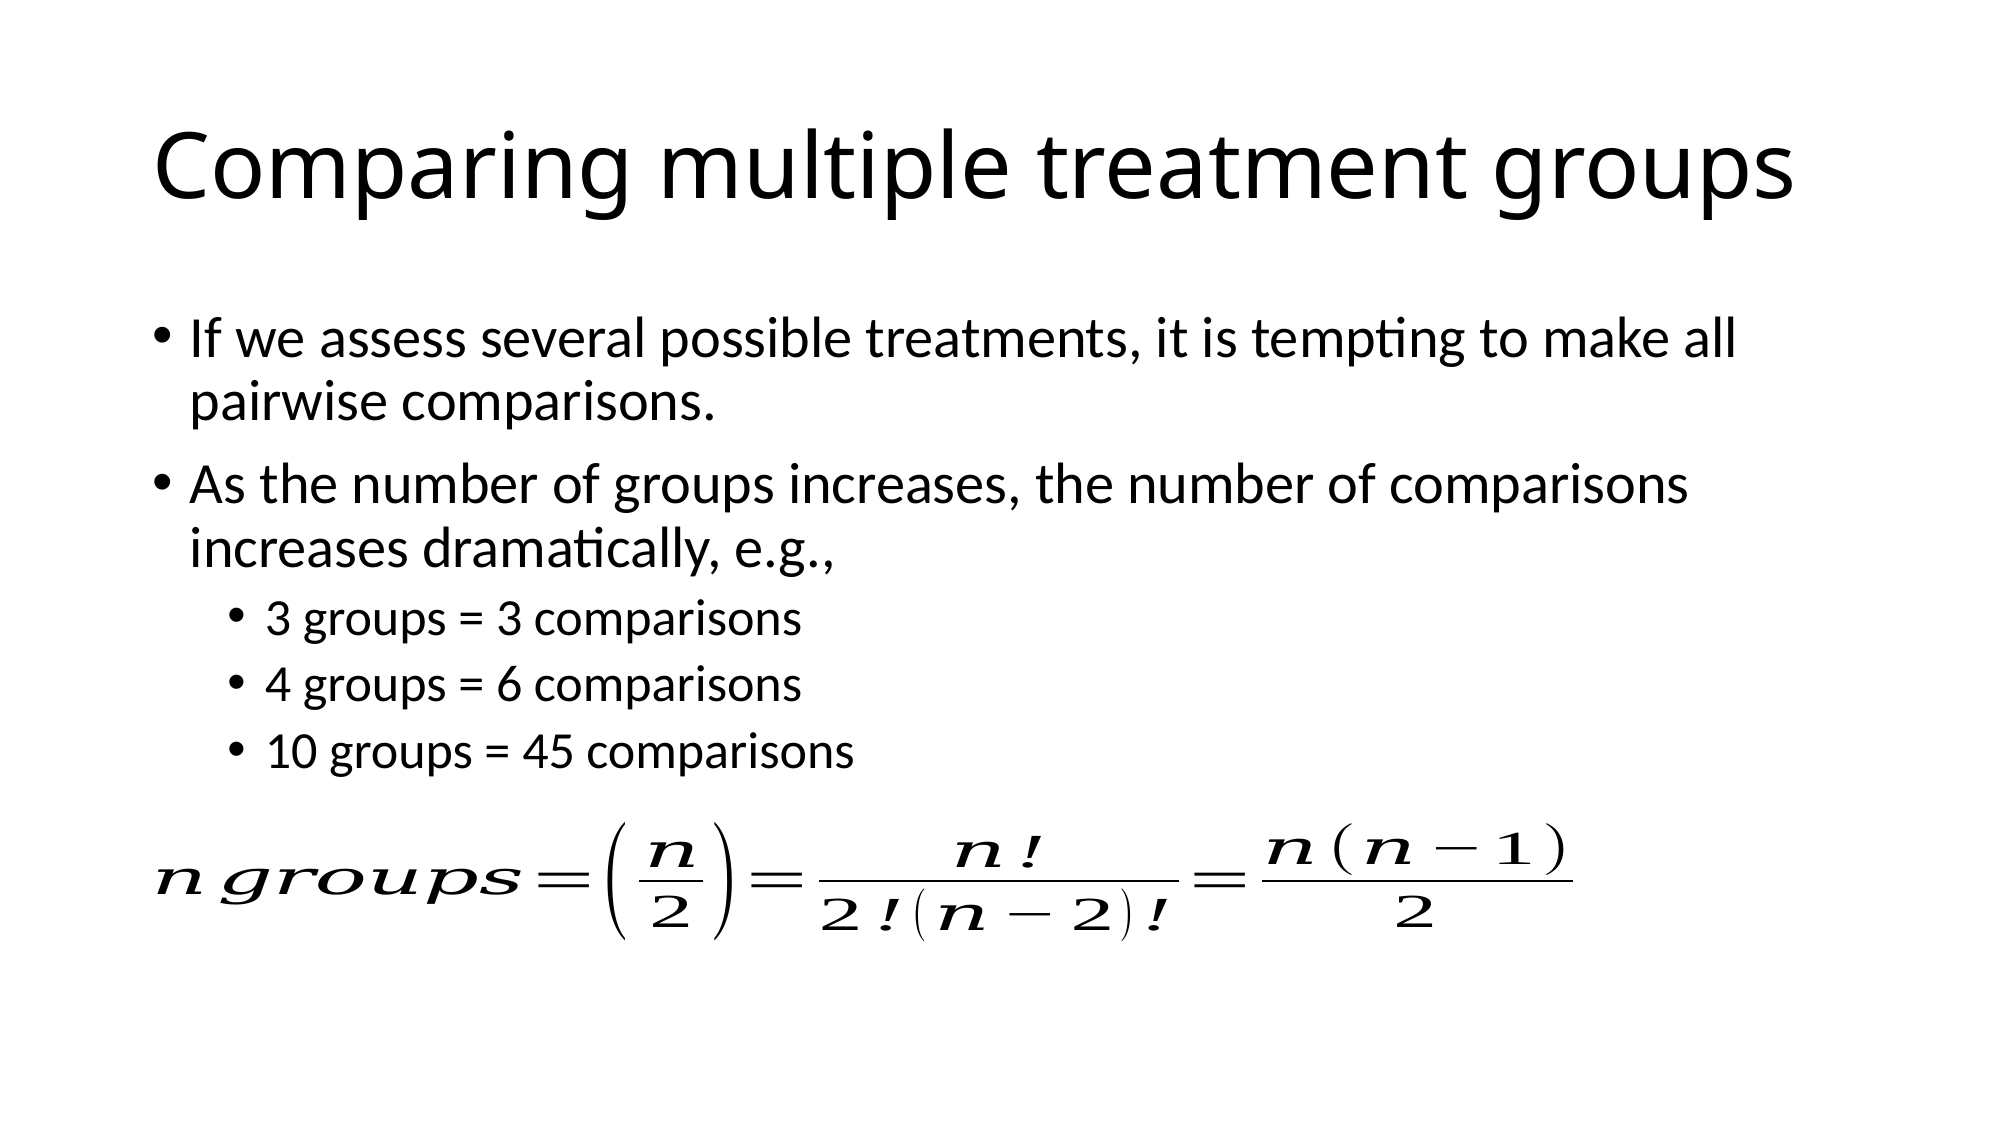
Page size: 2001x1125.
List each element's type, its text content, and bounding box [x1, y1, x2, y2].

title Comparing multiple treatment groups [137, 59, 1863, 278]
list If we assess several possible treatments, it is tempting to make all pairwise comparisons. As the number of groups increases, the number of comparisons increases dramatically, e.g., 3 groups = 3 comparisons 4 groups = 6 comparisons 10 groups = 45 comparisons [137, 299, 1863, 1014]
